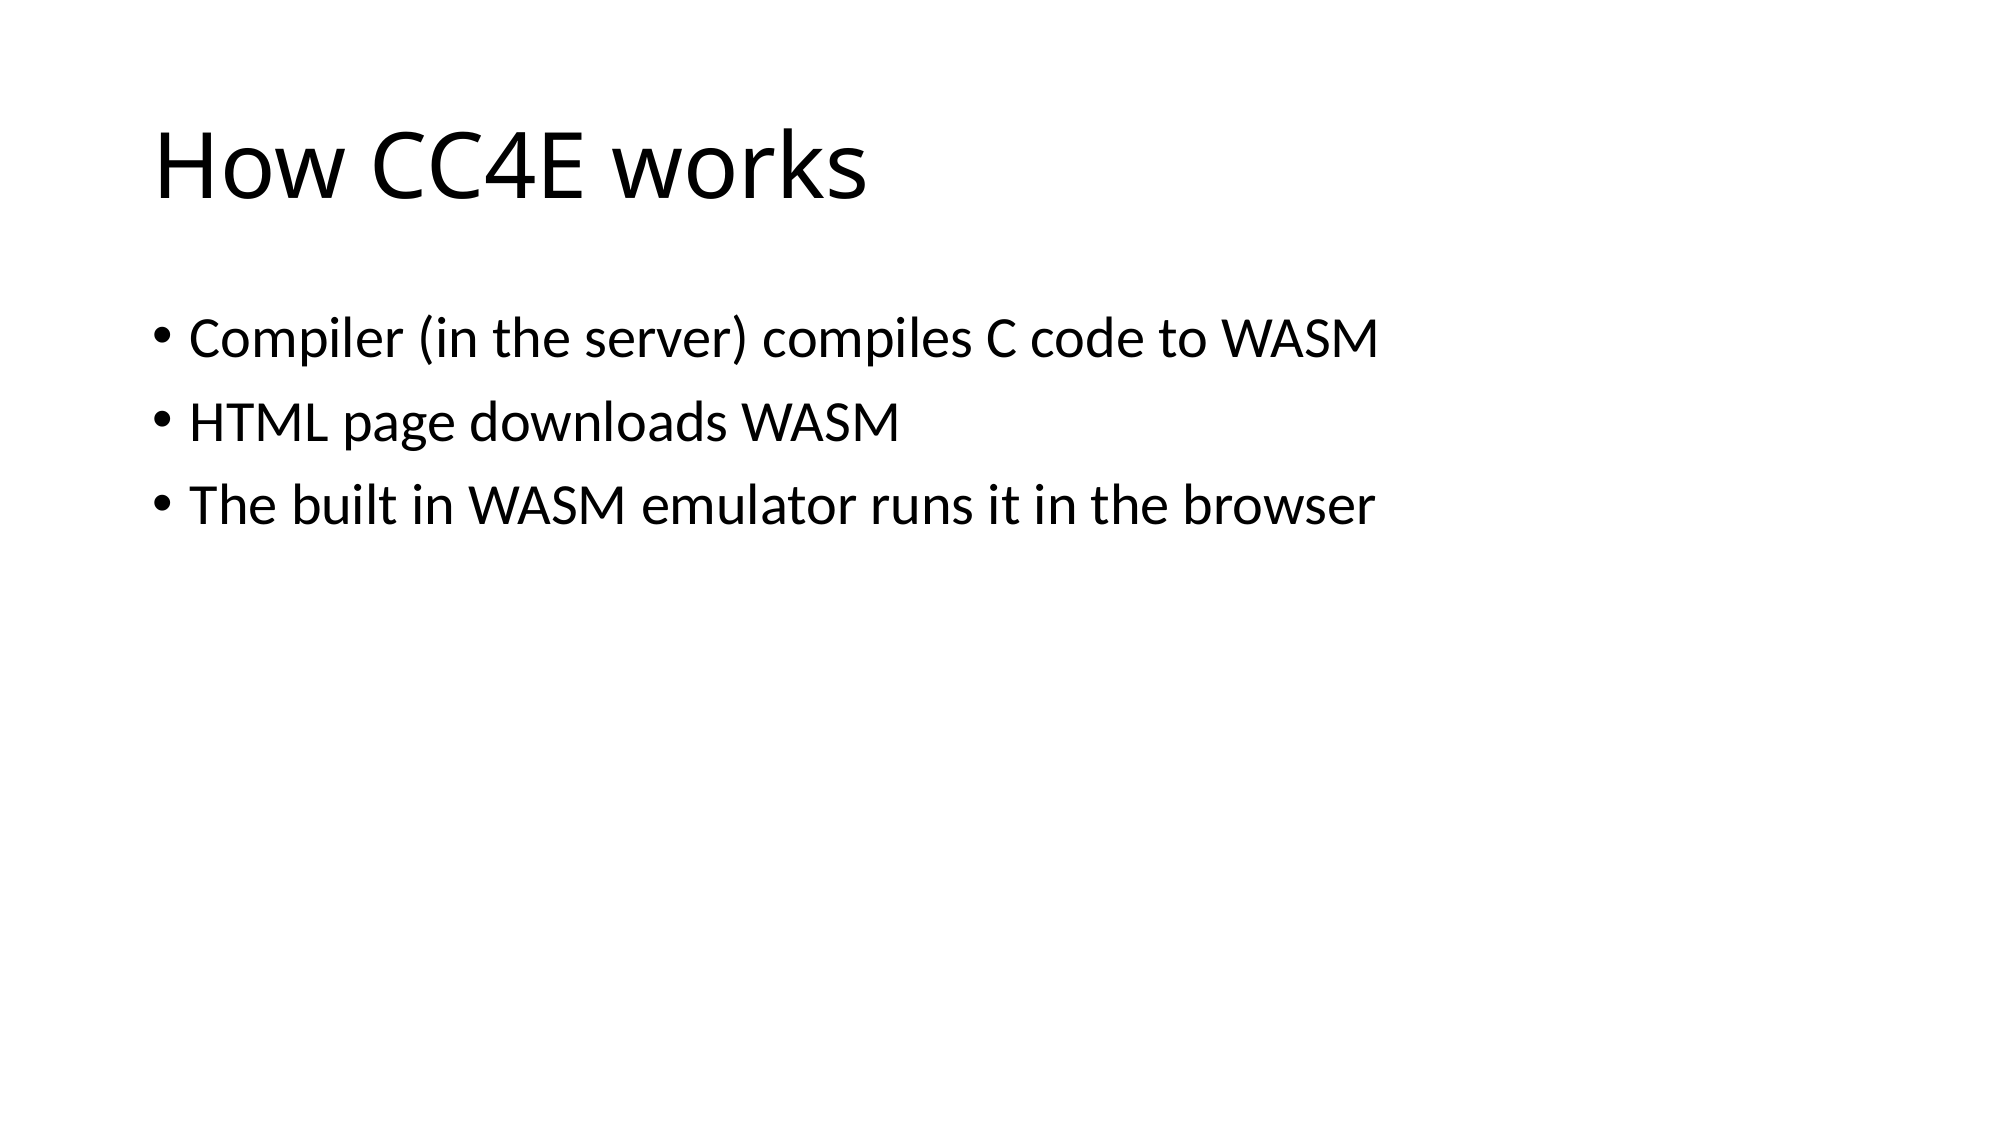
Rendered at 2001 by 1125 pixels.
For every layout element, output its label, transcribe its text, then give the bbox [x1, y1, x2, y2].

list Compiler (in the server) compiles C code to WASM HTML page downloads WASM The built in WASM emulator runs it in the browser [137, 299, 1863, 1014]
title How CC4E works [137, 59, 1863, 278]
